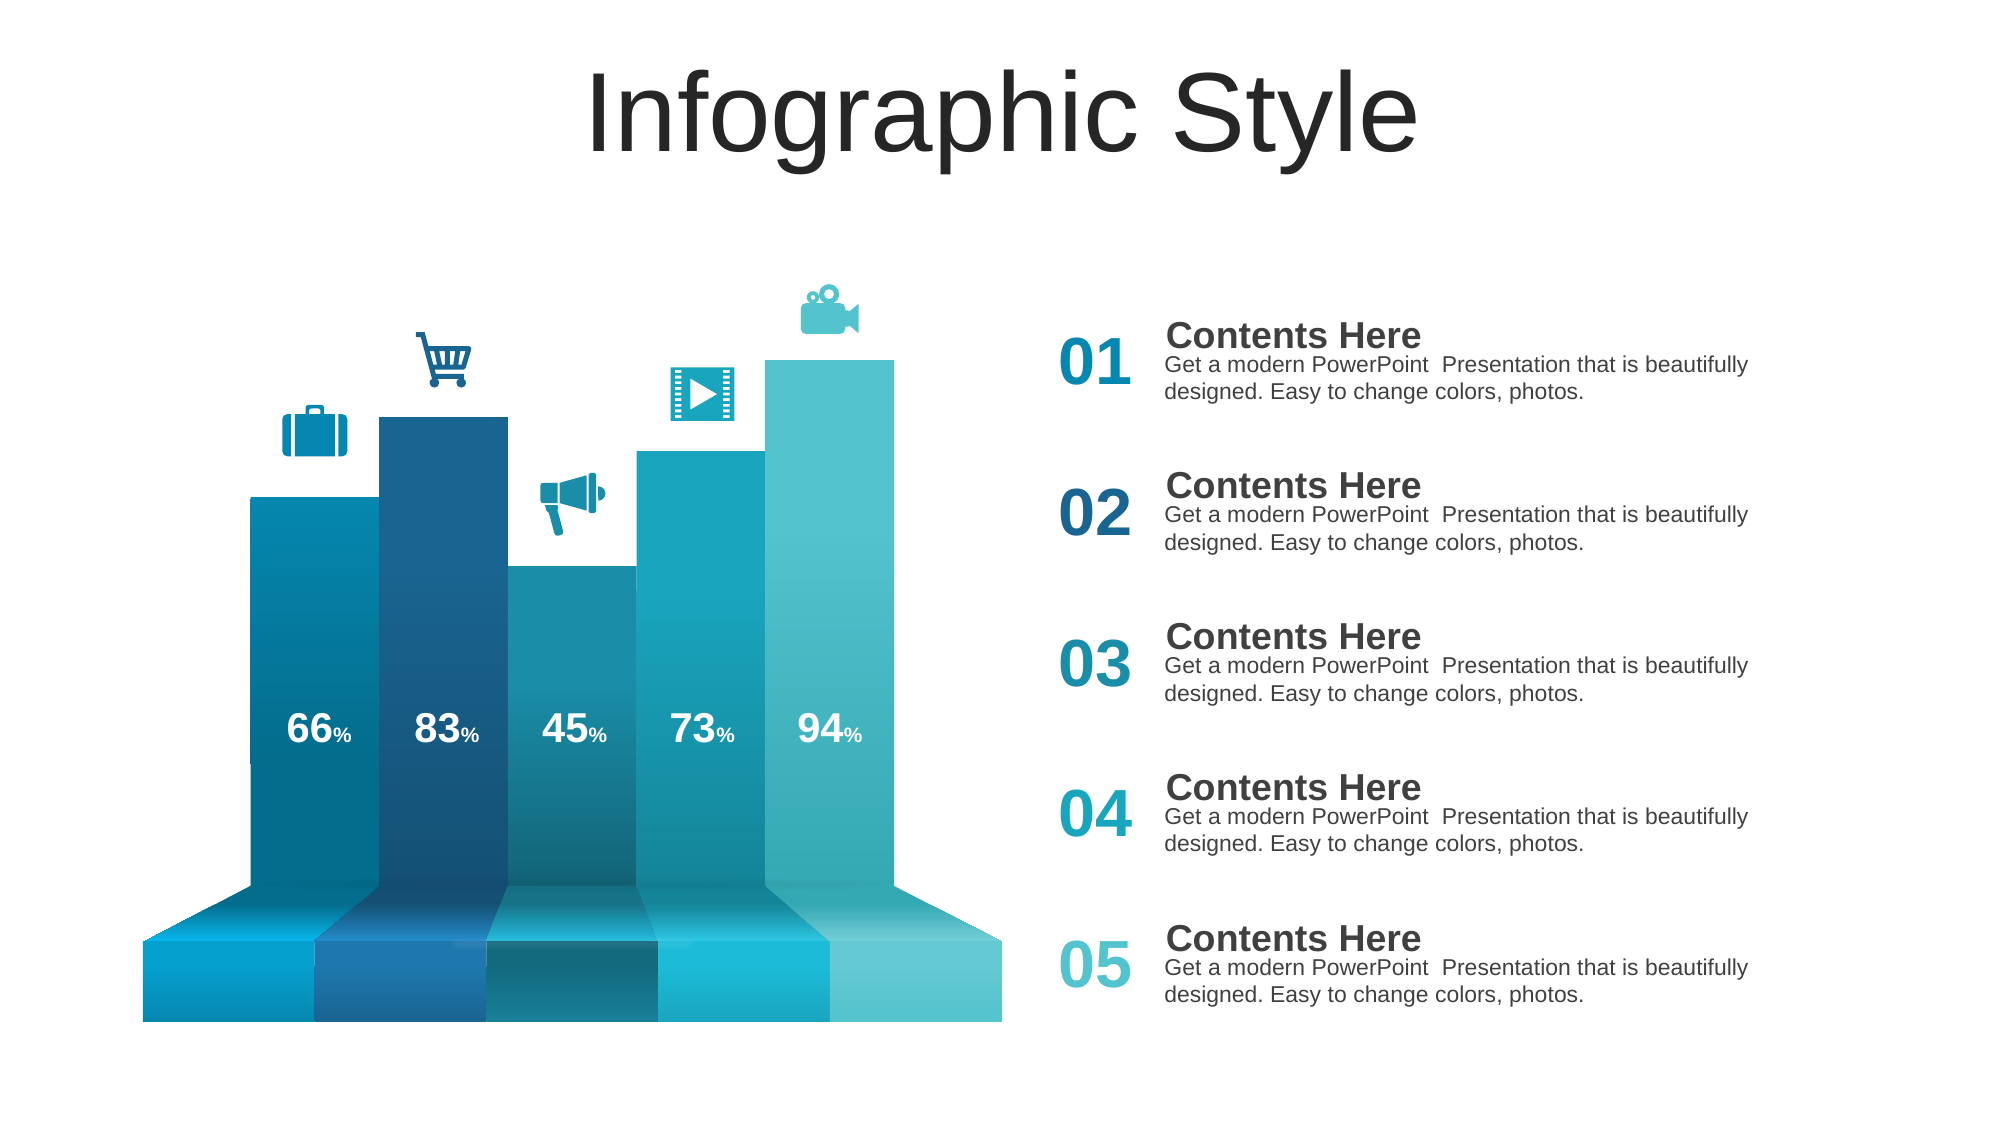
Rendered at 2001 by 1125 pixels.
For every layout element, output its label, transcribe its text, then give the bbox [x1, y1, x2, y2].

text_box 01 [1063, 310, 1148, 406]
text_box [1148, 604, 1870, 715]
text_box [1148, 303, 1870, 413]
text_box 05 [1063, 913, 1148, 1009]
text_box 03 [1063, 612, 1148, 707]
list Infographic Style [53, 55, 1952, 175]
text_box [1148, 906, 1870, 1016]
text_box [1148, 755, 1870, 865]
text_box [1148, 453, 1870, 564]
text_box 02 [1063, 461, 1148, 556]
text_box 04 [1063, 762, 1148, 858]
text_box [80, 284, 1063, 1022]
